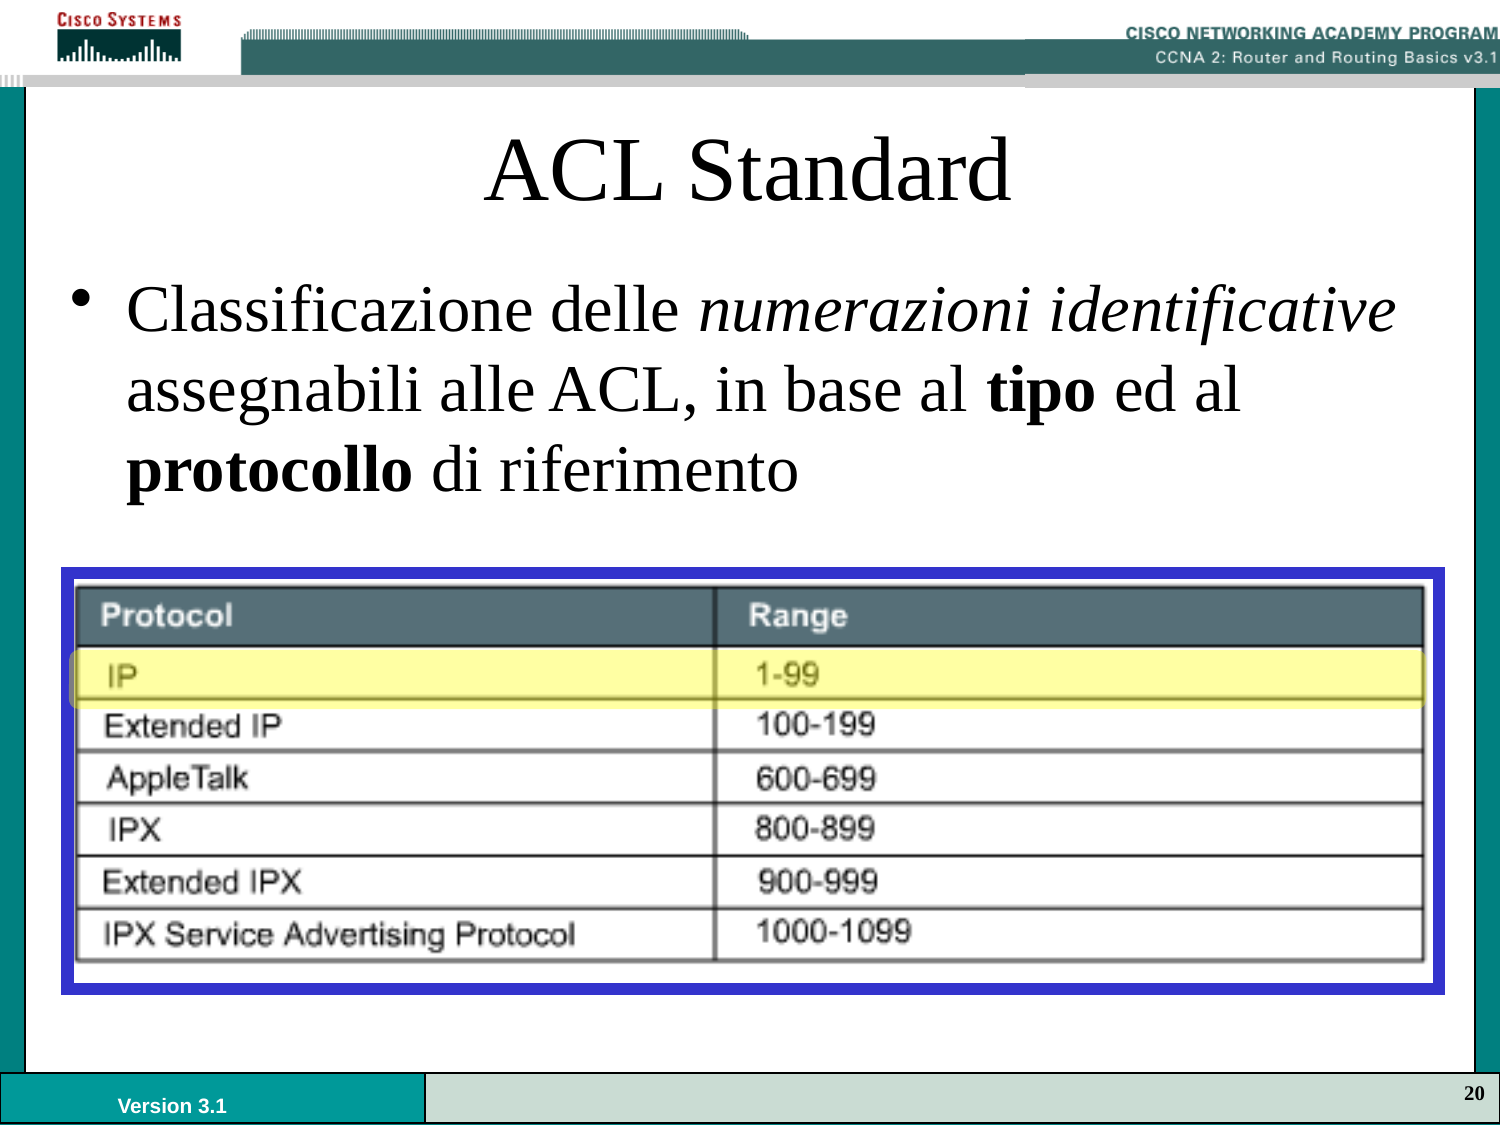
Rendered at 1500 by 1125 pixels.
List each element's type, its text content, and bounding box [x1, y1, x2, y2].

picture [0, 0, 1500, 88]
picture [73, 578, 1433, 983]
list Classificazione delle numerazioni identificative assegnabili alle ACL, in base al tipo ed al protocollo di riferimento [54, 257, 1438, 1043]
title ACL Standard [57, 99, 1441, 228]
